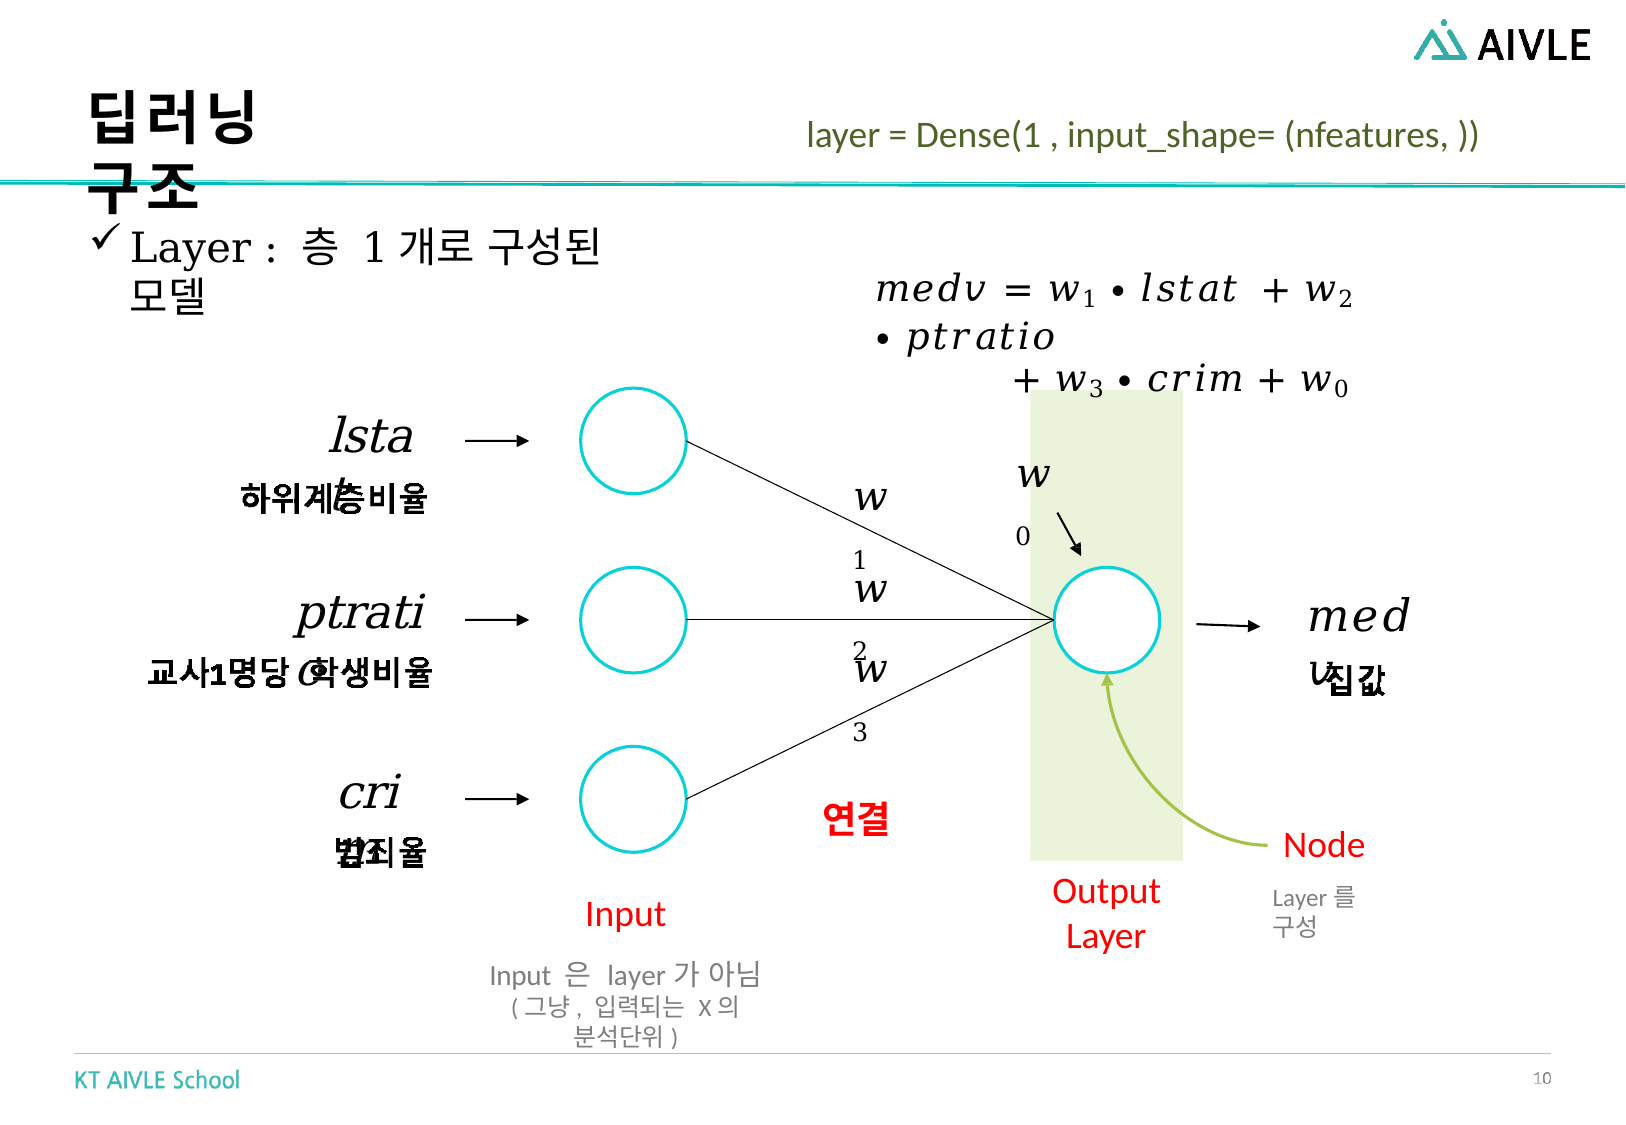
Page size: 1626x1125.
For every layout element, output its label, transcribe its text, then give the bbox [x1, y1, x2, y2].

text_box [465, 613, 530, 627]
title 딥러닝 구조 [83, 79, 376, 269]
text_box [148, 657, 289, 688]
text_box lstat [324, 402, 414, 481]
picture [1534, 1071, 1551, 1084]
text_box crim [333, 758, 427, 839]
text_box 𝑚𝑒𝑑𝑣 [1304, 584, 1420, 695]
text_box Node Layer를 구성 [1270, 793, 1410, 942]
picture [1325, 665, 1386, 696]
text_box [578, 386, 1184, 862]
picture [336, 837, 426, 868]
picture [241, 482, 427, 514]
picture [309, 657, 432, 688]
text_box Output Layer [1050, 870, 1164, 957]
text_box [465, 792, 530, 806]
text_box Layer : 층 1개로 구성된 모델 [86, 218, 645, 321]
text_box ptratio [291, 579, 429, 695]
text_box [1056, 511, 1268, 848]
text_box Input Input 은 layer가 아님 (그냥, 입력되는 X의 분석단위) [468, 886, 799, 1052]
picture [74, 1069, 239, 1090]
text_box [465, 434, 530, 448]
text_box 𝑚𝑒𝑑𝑣 = 𝑤1 ∙ 𝑙𝑠𝑡𝑎𝑡 + 𝑤2 ∙ 𝑝𝑡𝑟𝑎𝑡𝑖𝑜 + 𝑤3 ∙ 𝑐𝑟𝑖𝑚 + 𝑤0 [868, 265, 1420, 402]
text_box layer = Dense(1 , input_shape= (nfeatures, )) [791, 103, 1496, 163]
picture [1414, 19, 1590, 60]
